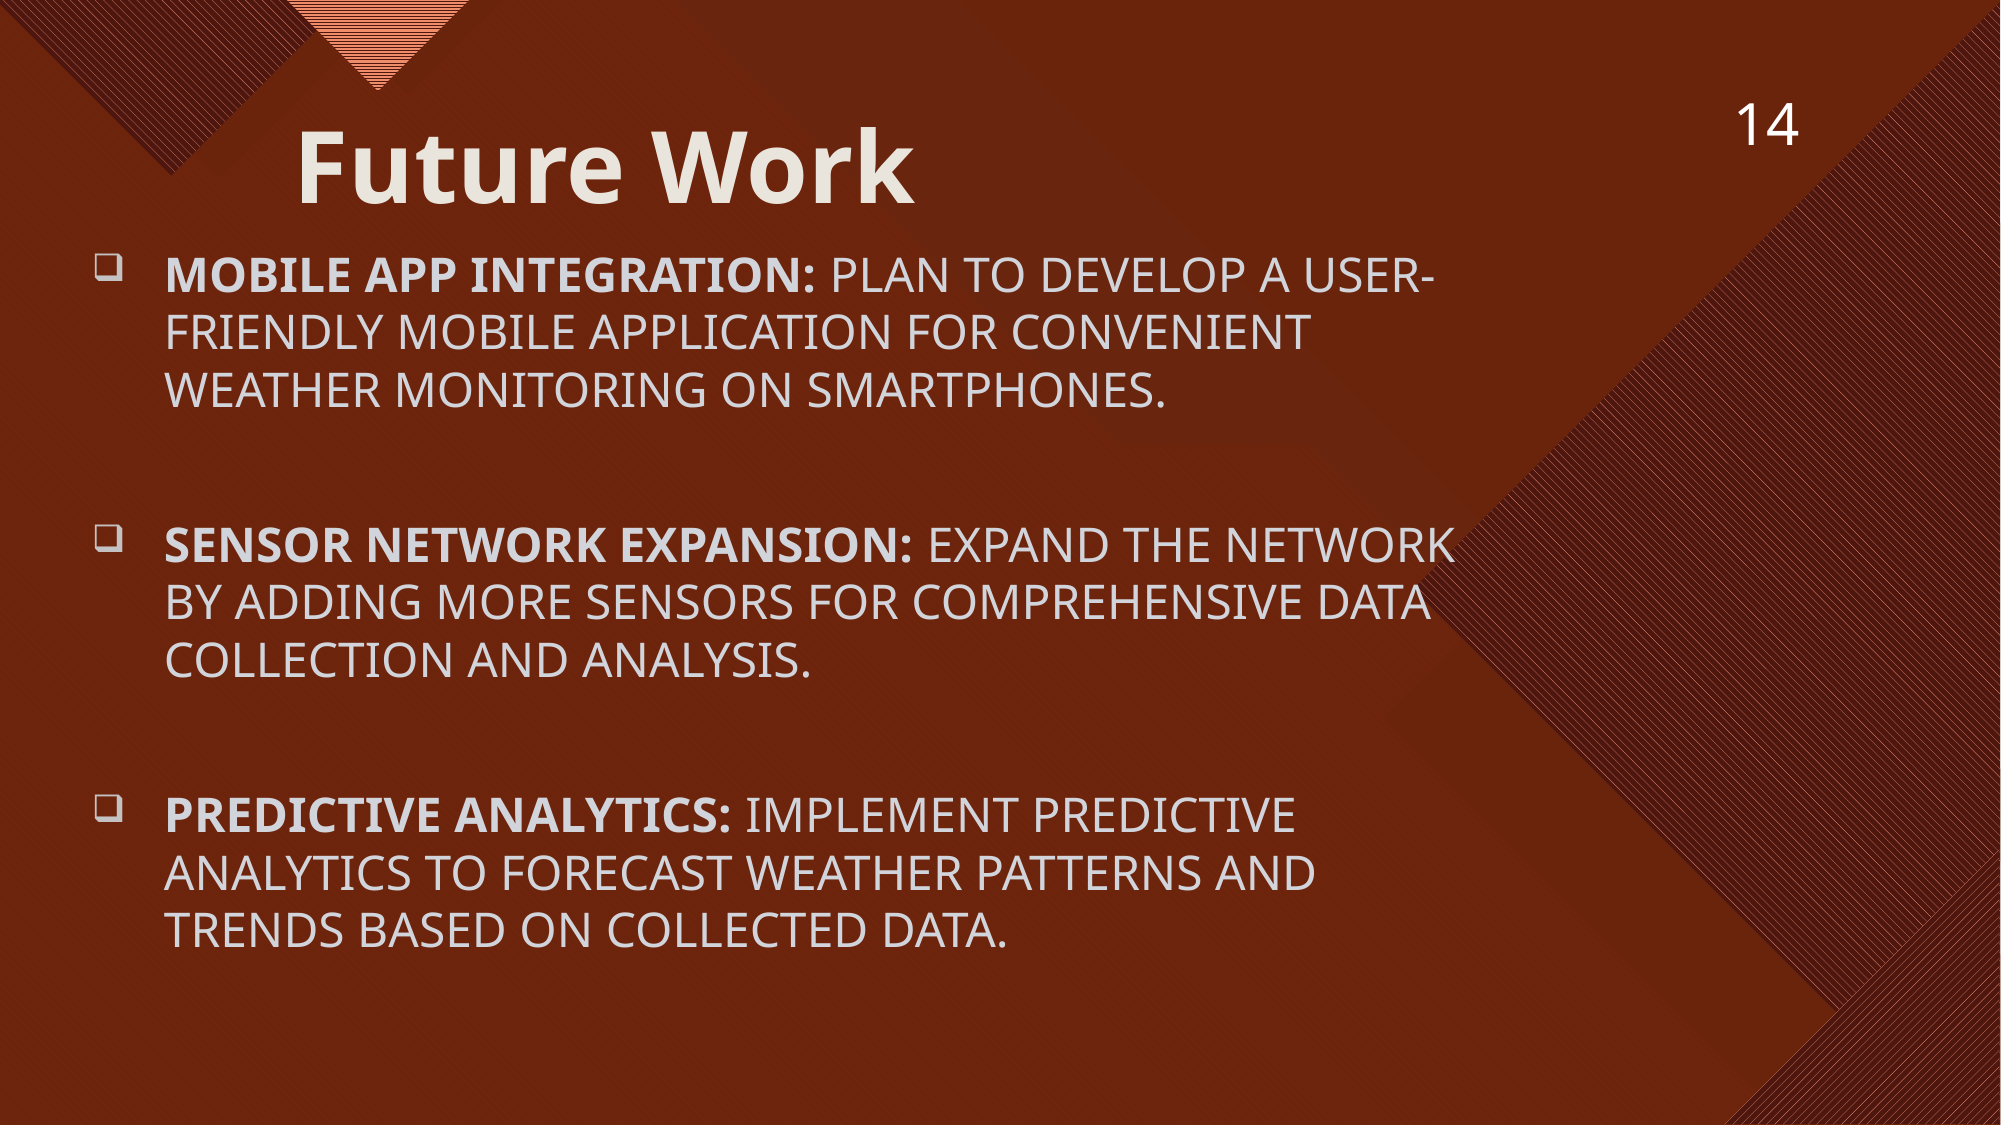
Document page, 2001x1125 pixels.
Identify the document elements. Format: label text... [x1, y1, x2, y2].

slide_number 14 [1698, 48, 1836, 175]
list Mobile App Integration: Plan to develop a user-friendly mobile application for convenient weather monitoring on smartphones. Sensor Network Expansion: Expand the network by adding more sensors for comprehensive data collection and analysis. Predictive Analytics: Implement predictive analytics to forecast weather patterns and trends based on collected data. [76, 236, 1525, 972]
